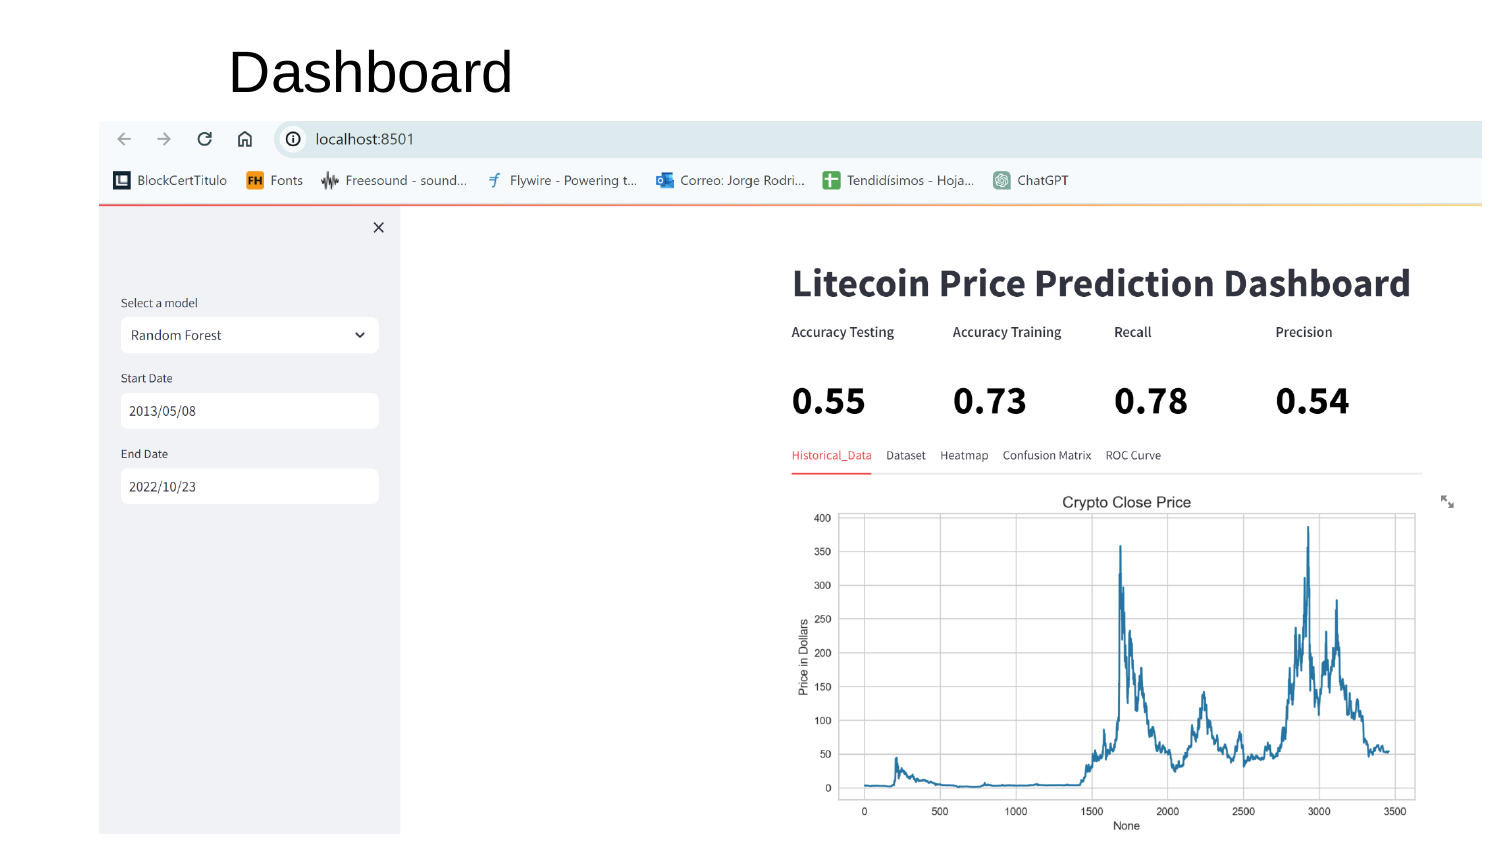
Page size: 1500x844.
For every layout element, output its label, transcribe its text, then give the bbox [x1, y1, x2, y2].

picture [99, 121, 1482, 835]
title Dashboard [213, 19, 1368, 120]
